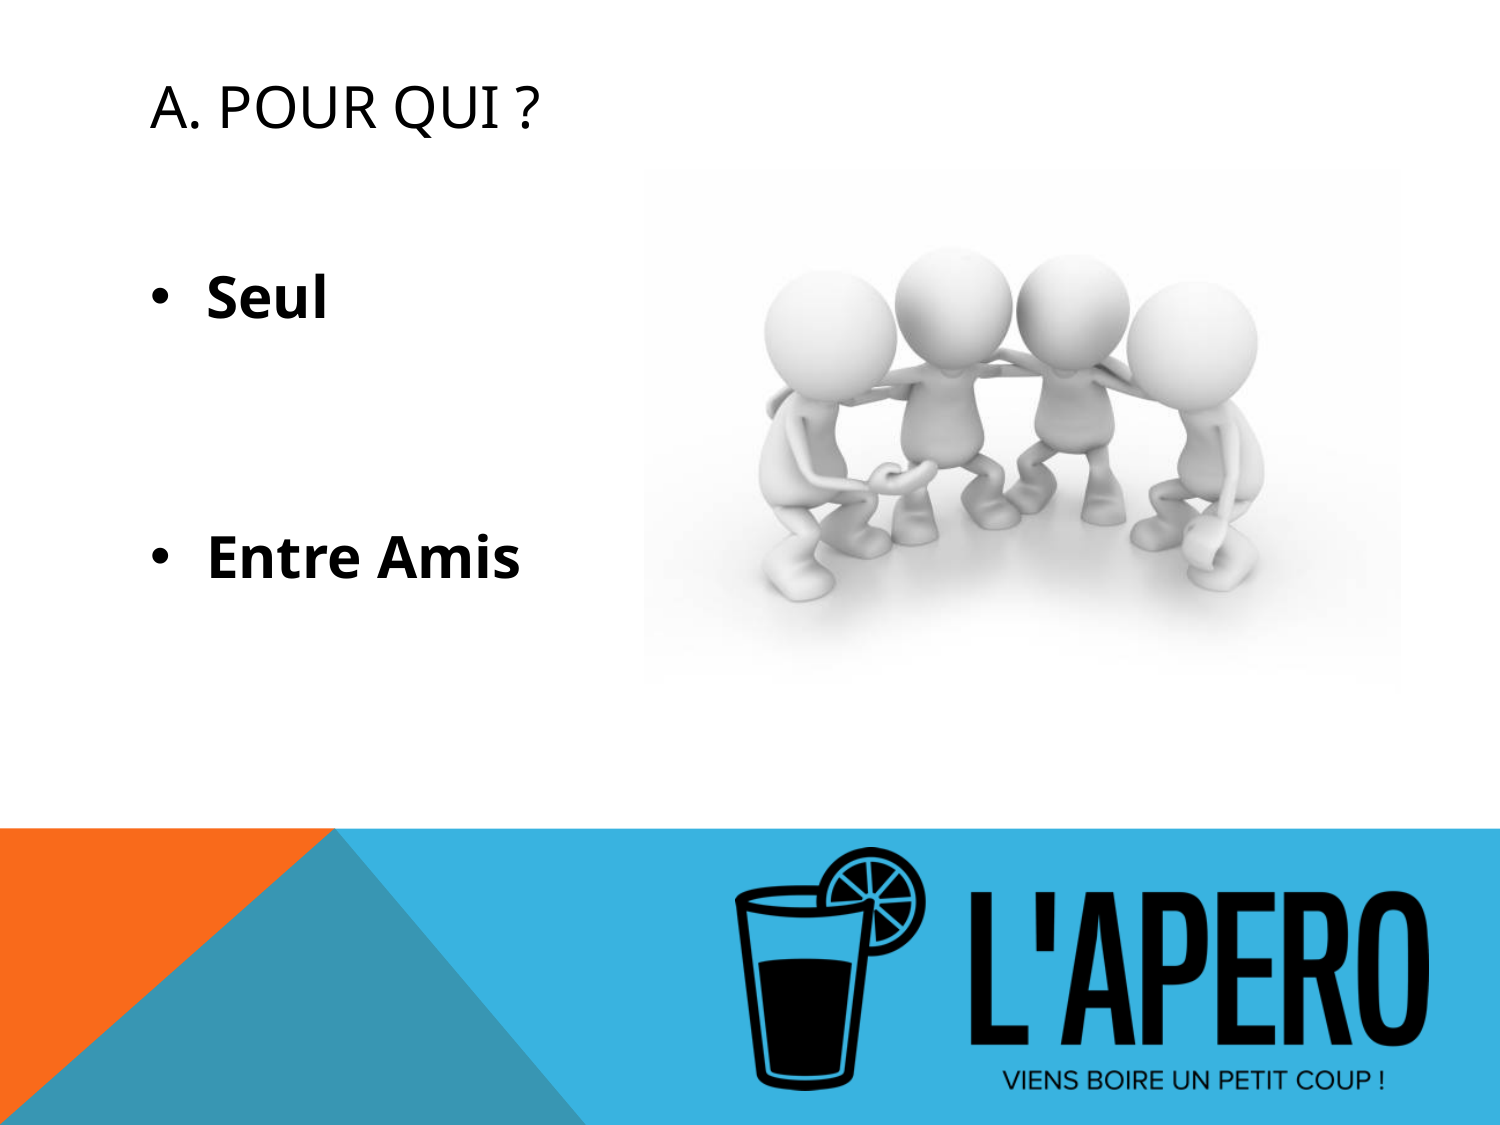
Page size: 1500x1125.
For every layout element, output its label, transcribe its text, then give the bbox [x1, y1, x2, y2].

title A. Pour Qui ? [135, 60, 1369, 150]
picture [735, 847, 1430, 1092]
picture [644, 168, 1401, 716]
list Seul Entre Amis [135, 252, 1369, 768]
